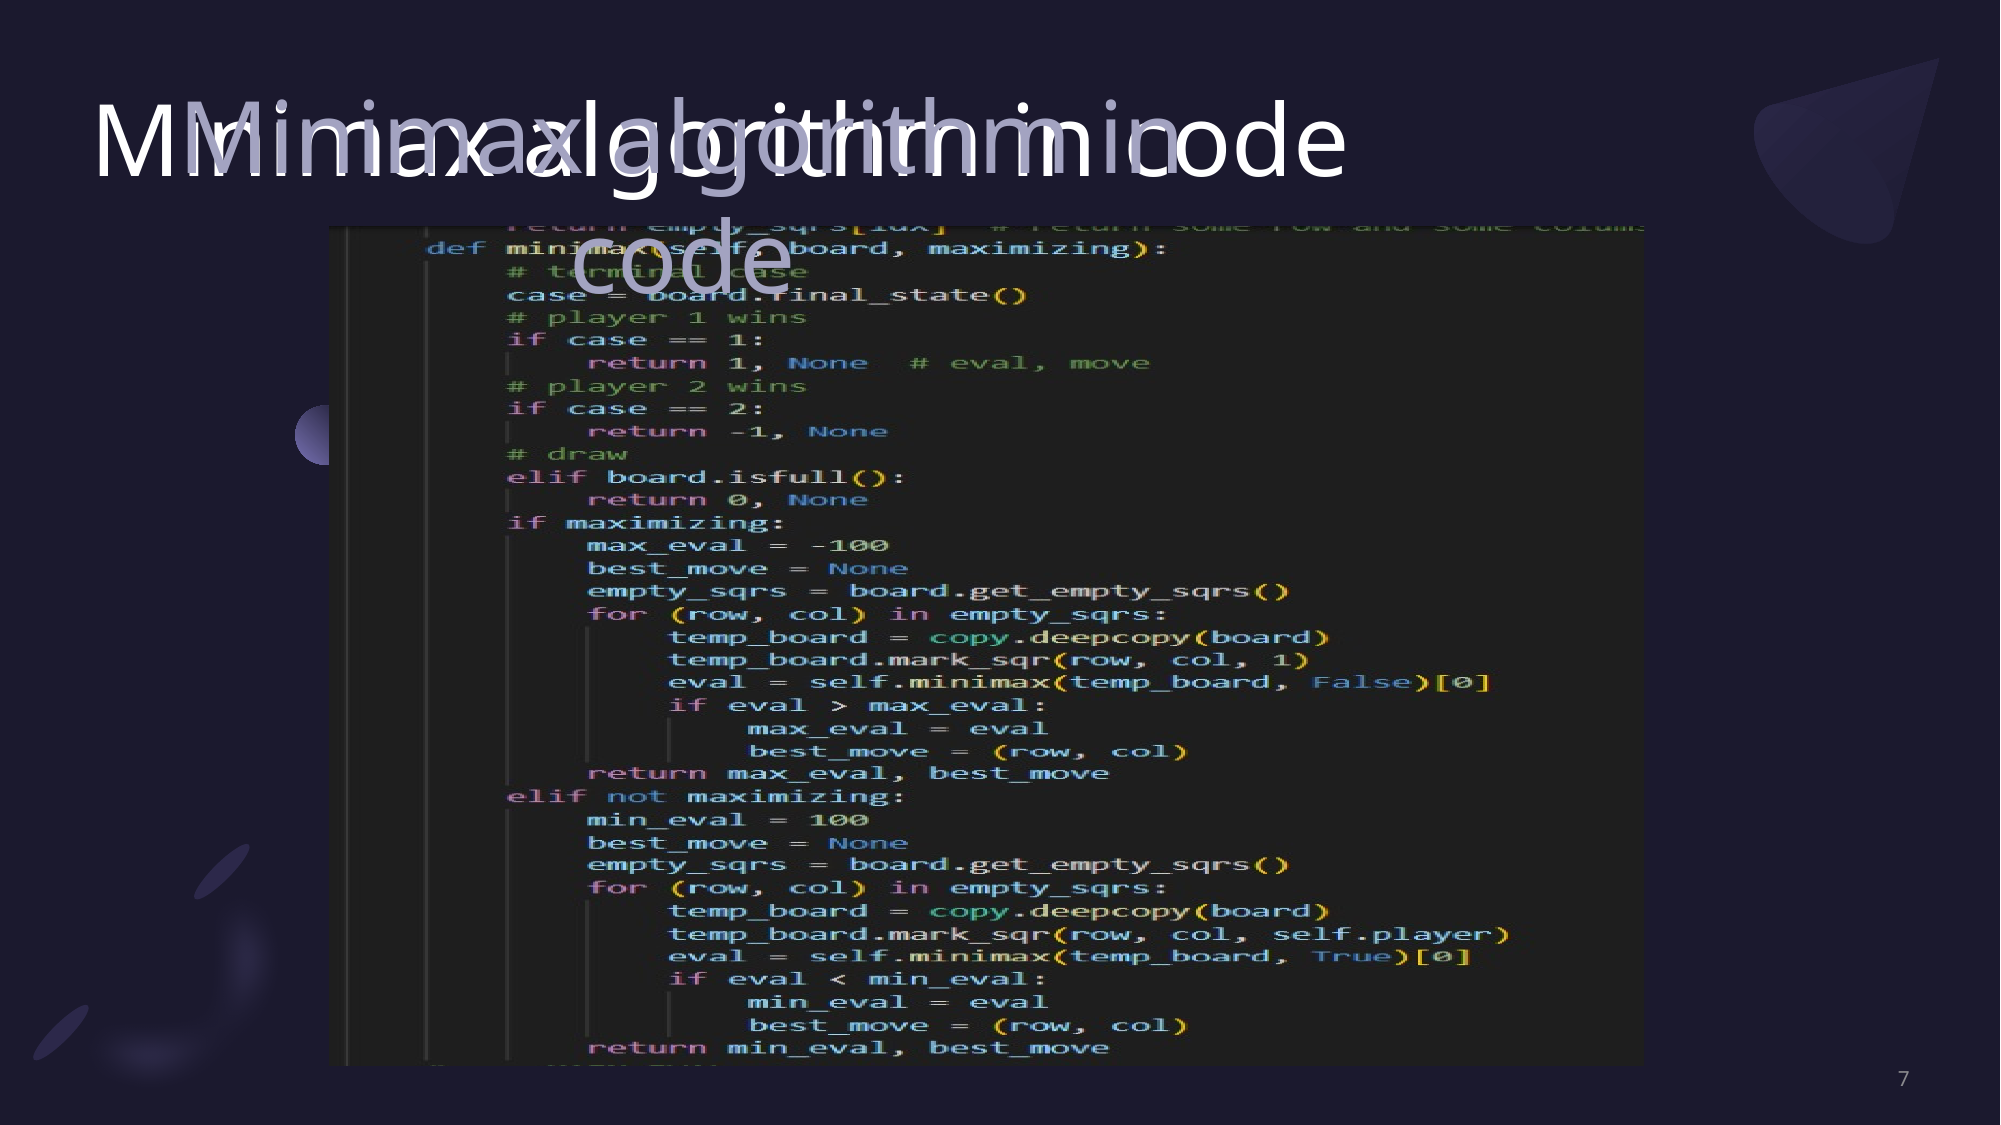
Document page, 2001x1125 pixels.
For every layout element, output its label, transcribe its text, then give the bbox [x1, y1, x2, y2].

slide_number 7 [1632, 1067, 1910, 1093]
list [320, 226, 1645, 1068]
title Minimax algorithm in code [1294, 90, 1911, 238]
text_box Minimax algorithm in code [71, 66, 1294, 322]
